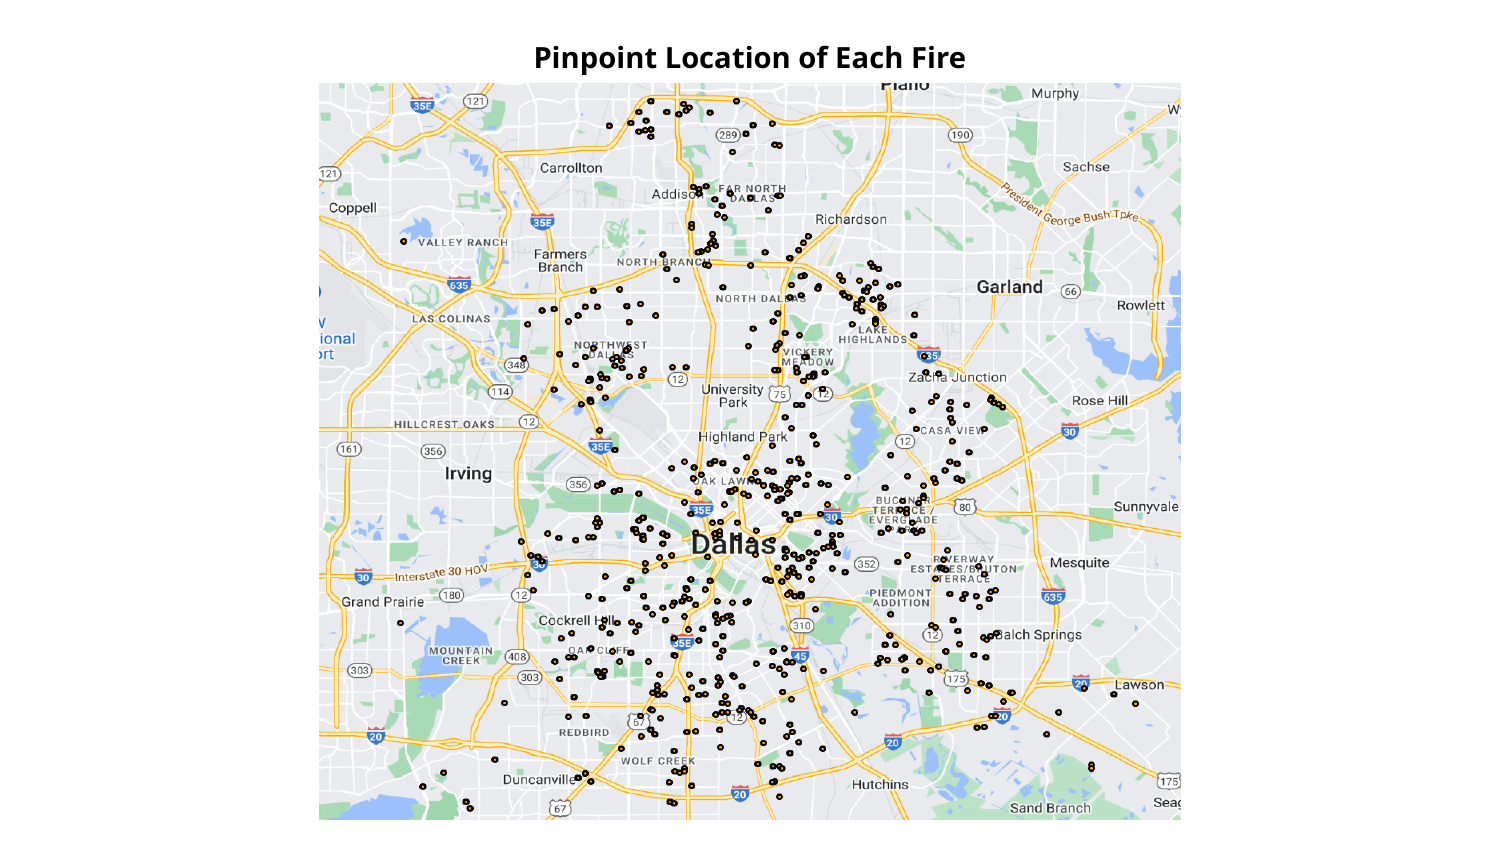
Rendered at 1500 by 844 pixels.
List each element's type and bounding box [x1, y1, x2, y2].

text_box [319, 23, 1181, 821]
